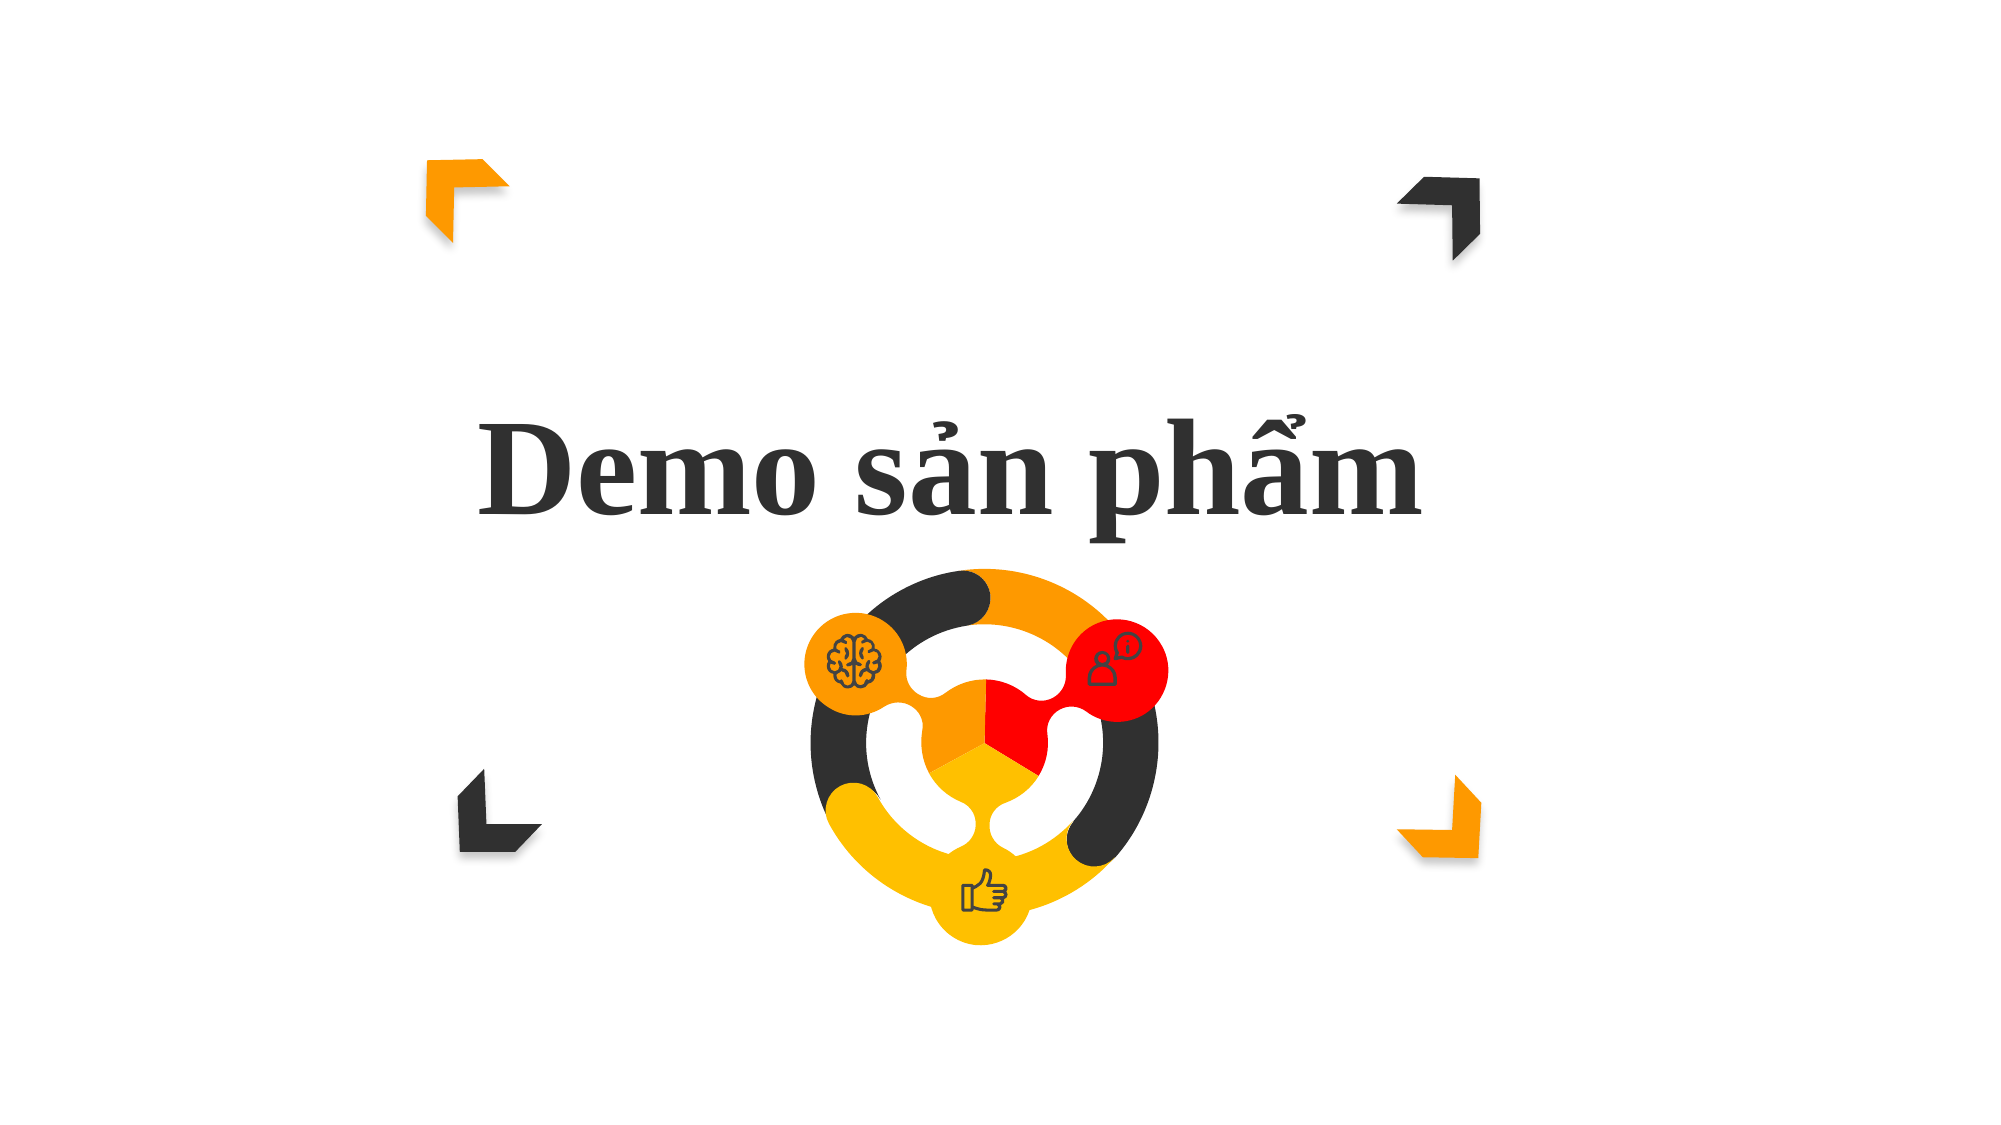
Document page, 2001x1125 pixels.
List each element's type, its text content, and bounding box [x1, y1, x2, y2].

text_box [1394, 772, 1483, 860]
text_box Demo sản phẩm [462, 369, 1440, 549]
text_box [826, 633, 882, 689]
text_box [424, 158, 513, 246]
text_box [1394, 175, 1482, 264]
text_box [456, 766, 545, 853]
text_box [1087, 631, 1143, 687]
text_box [808, 548, 1187, 925]
